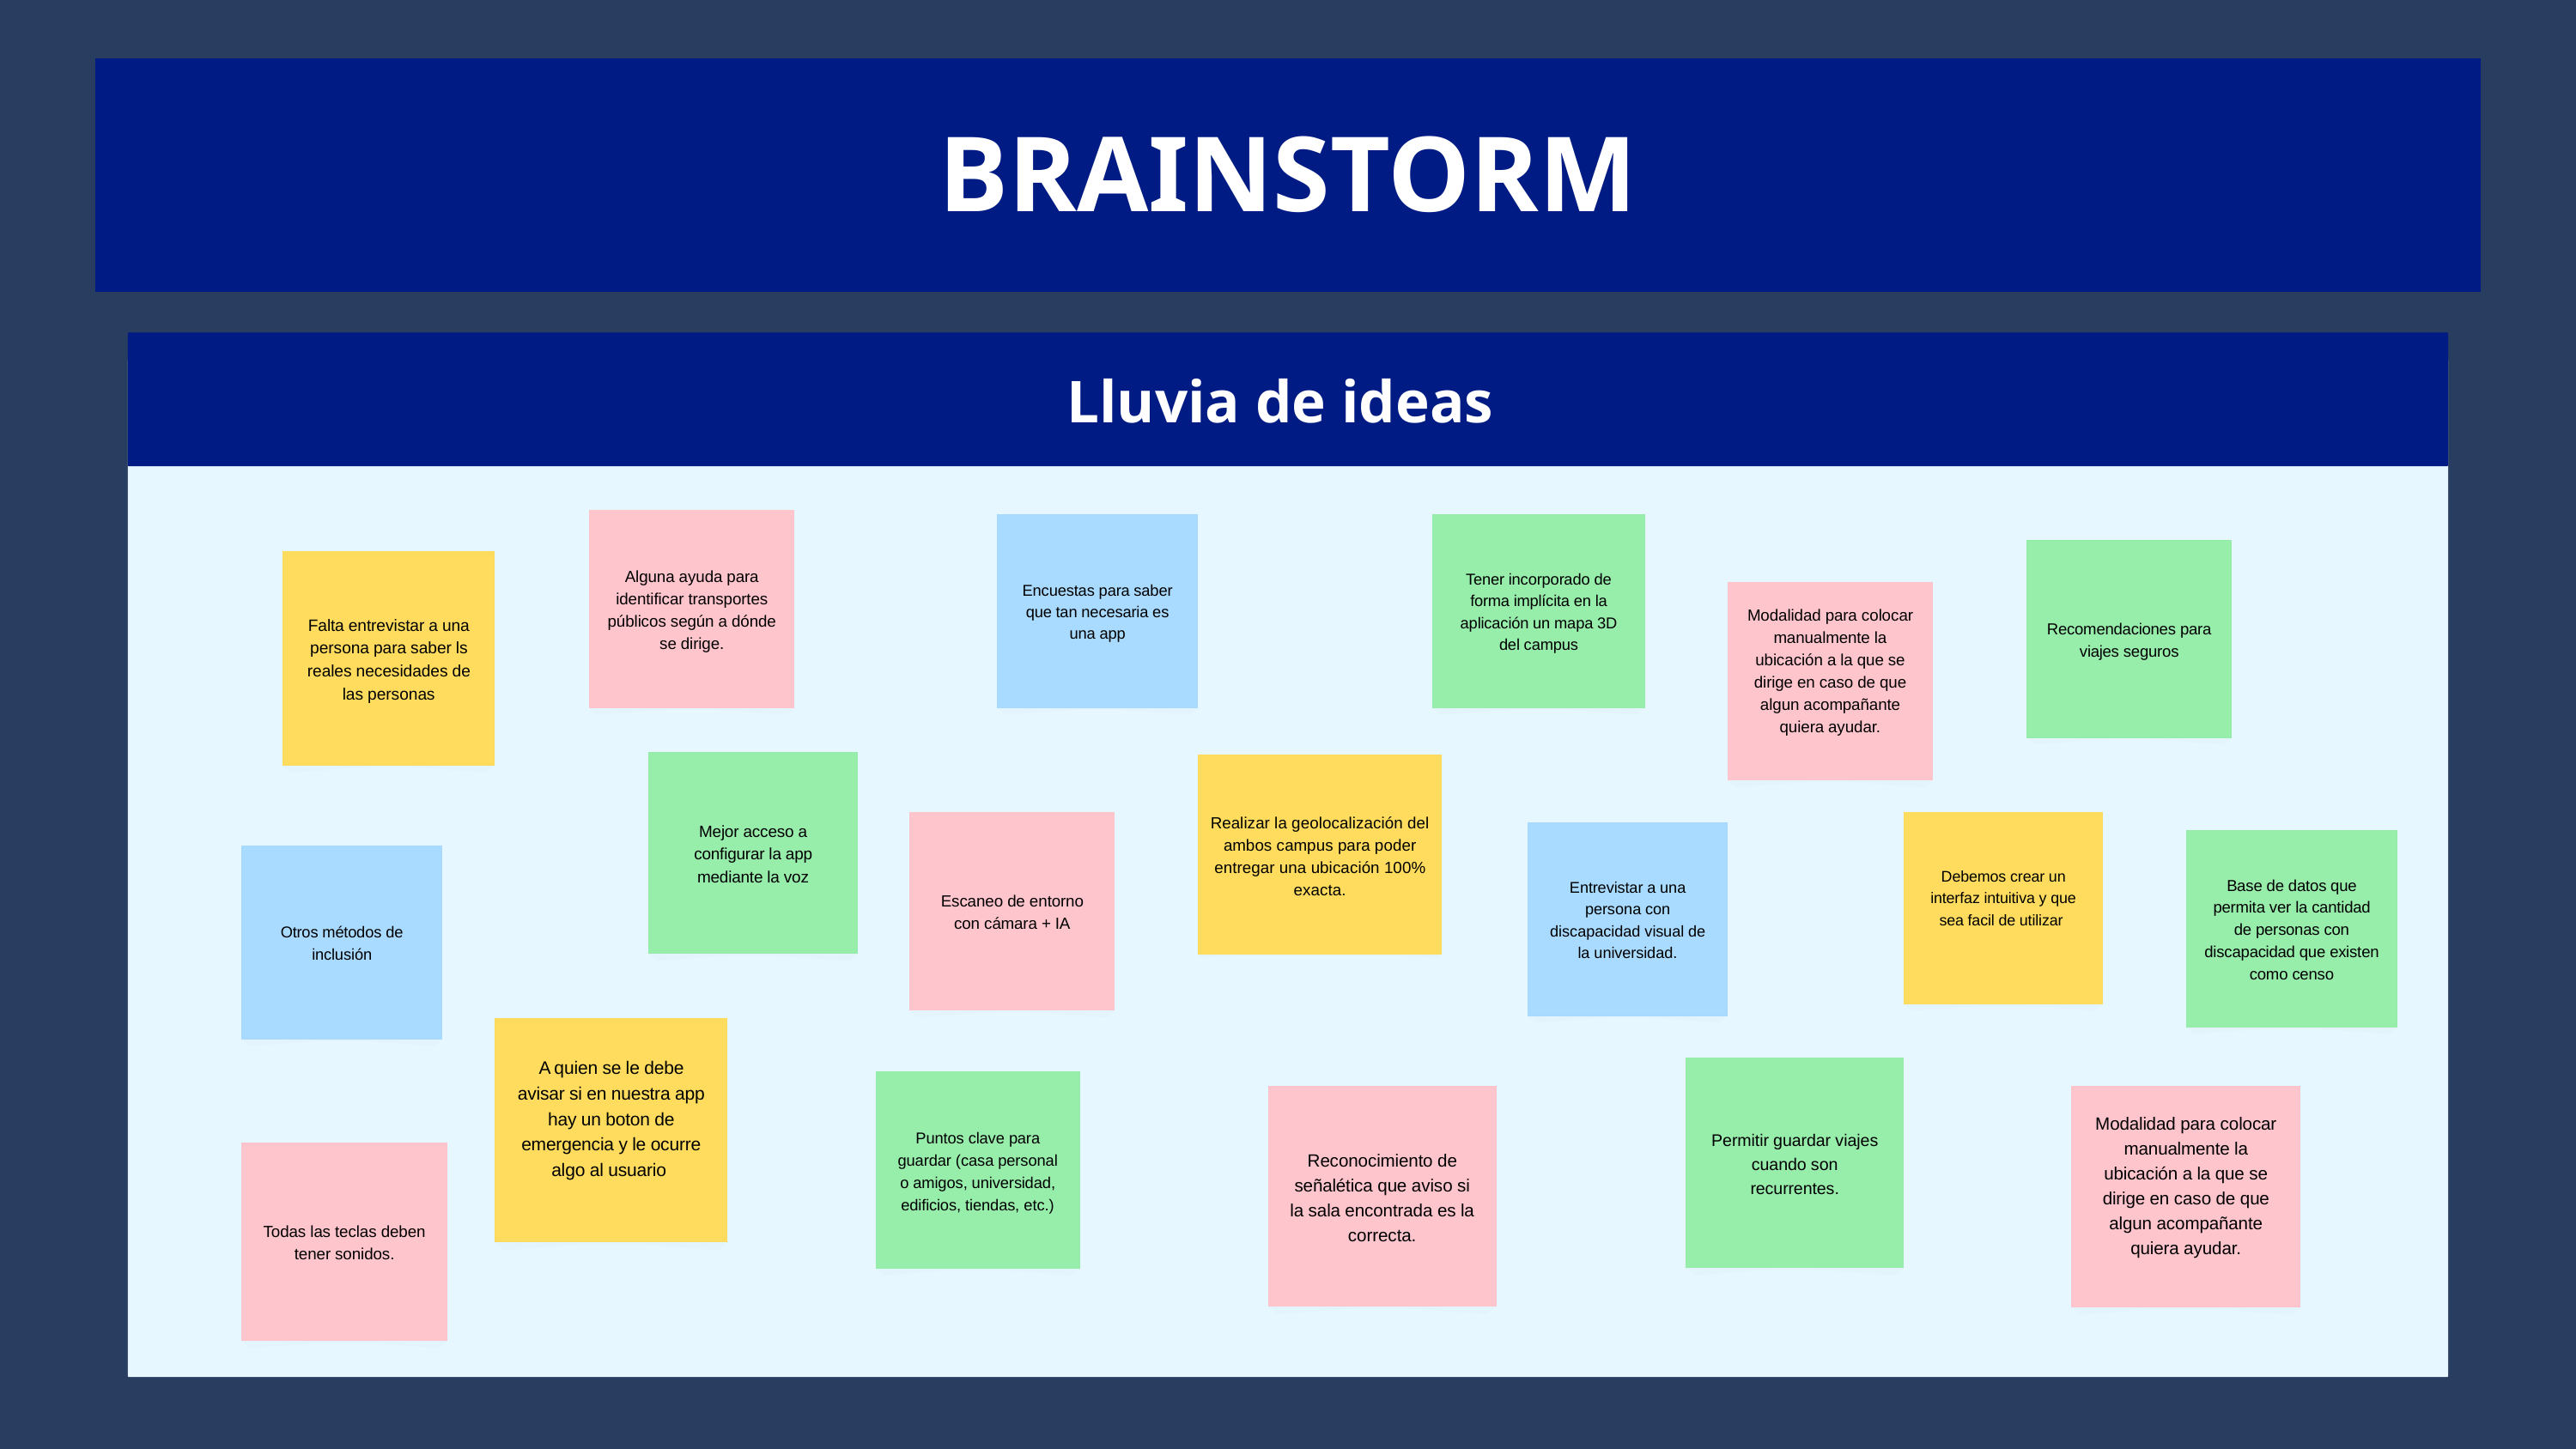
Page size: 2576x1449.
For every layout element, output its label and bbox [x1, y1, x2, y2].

text_box [1431, 513, 1646, 716]
text_box [588, 509, 795, 716]
text_box [282, 550, 495, 773]
text_box [908, 811, 1115, 1018]
text_box [875, 1070, 1080, 1276]
text_box [2026, 540, 2232, 745]
text_box [1686, 1057, 1905, 1276]
text_box [241, 1142, 447, 1349]
text_box [2071, 1085, 2301, 1316]
text_box [2185, 829, 2398, 1035]
text_box [240, 845, 443, 1046]
text_box [127, 332, 2449, 467]
text_box [1903, 811, 2104, 1012]
text_box [127, 475, 2449, 1378]
text_box [1198, 755, 1443, 959]
text_box [996, 513, 1199, 716]
text_box [1527, 822, 1728, 1023]
text_box [495, 1017, 728, 1251]
text_box [647, 751, 859, 961]
text_box [94, 58, 2482, 293]
text_box [1267, 1085, 1497, 1315]
text_box [1727, 581, 1934, 788]
